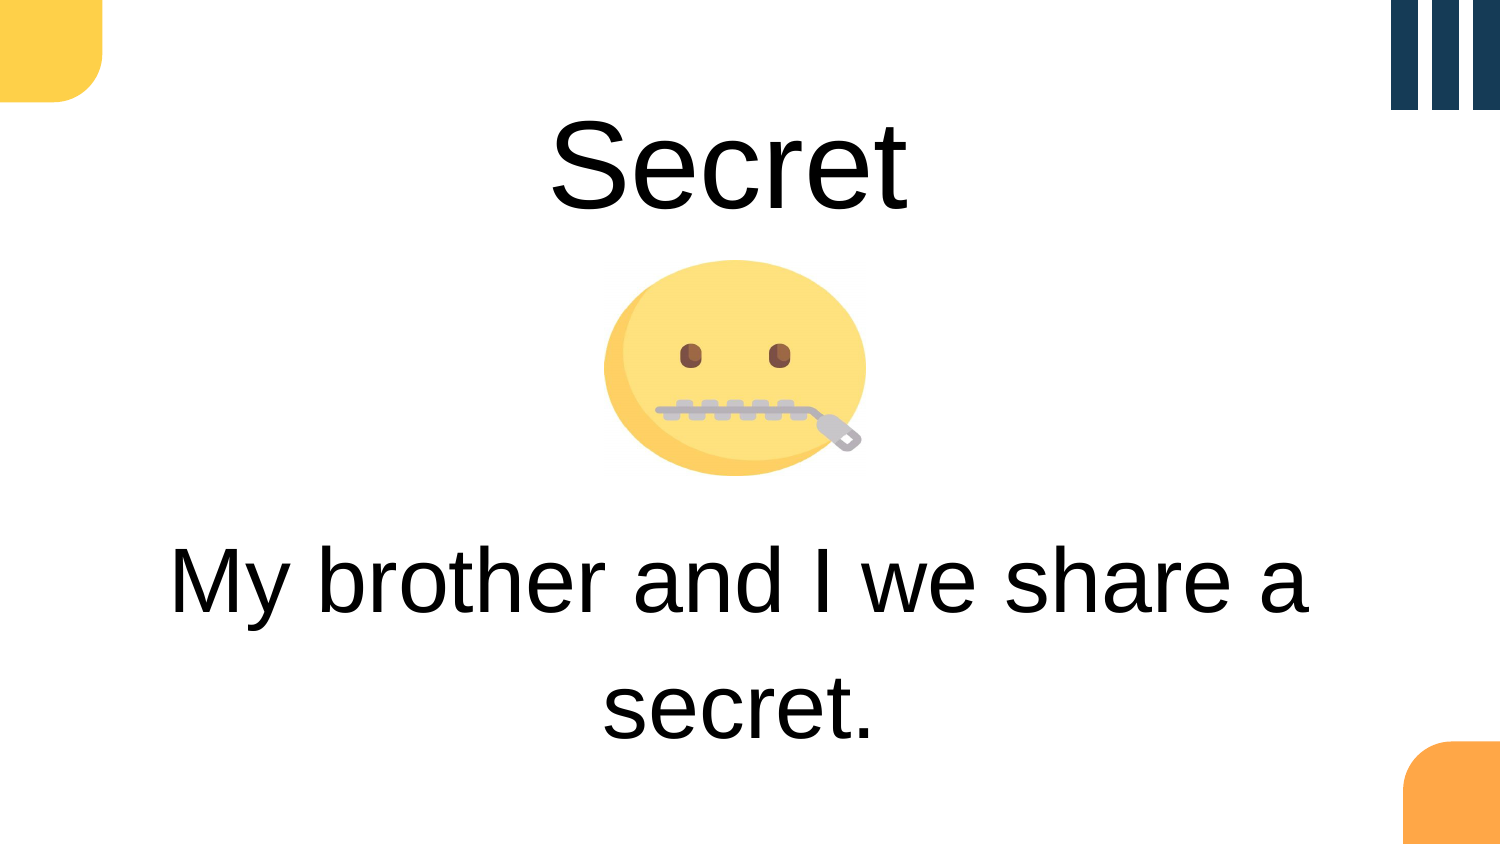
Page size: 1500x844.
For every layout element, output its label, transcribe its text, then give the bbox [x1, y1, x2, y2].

picture [604, 260, 867, 476]
text_box My brother and I we share a secret. [30, 489, 1425, 747]
title Secret [52, 69, 1403, 228]
